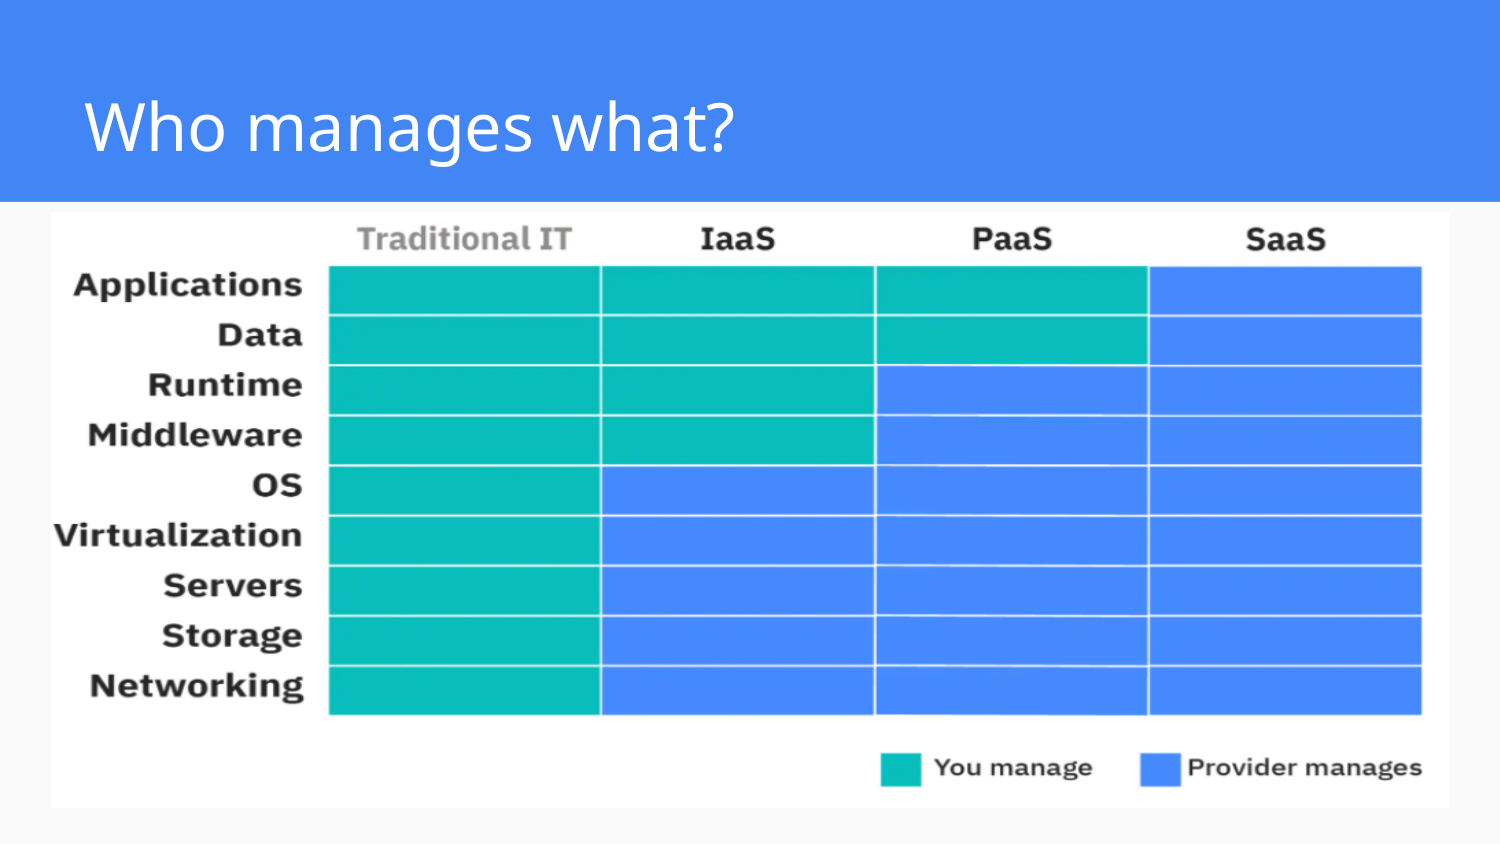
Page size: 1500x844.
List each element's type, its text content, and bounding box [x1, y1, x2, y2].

picture [51, 212, 1449, 808]
title Who manages what? [52, 53, 1402, 180]
